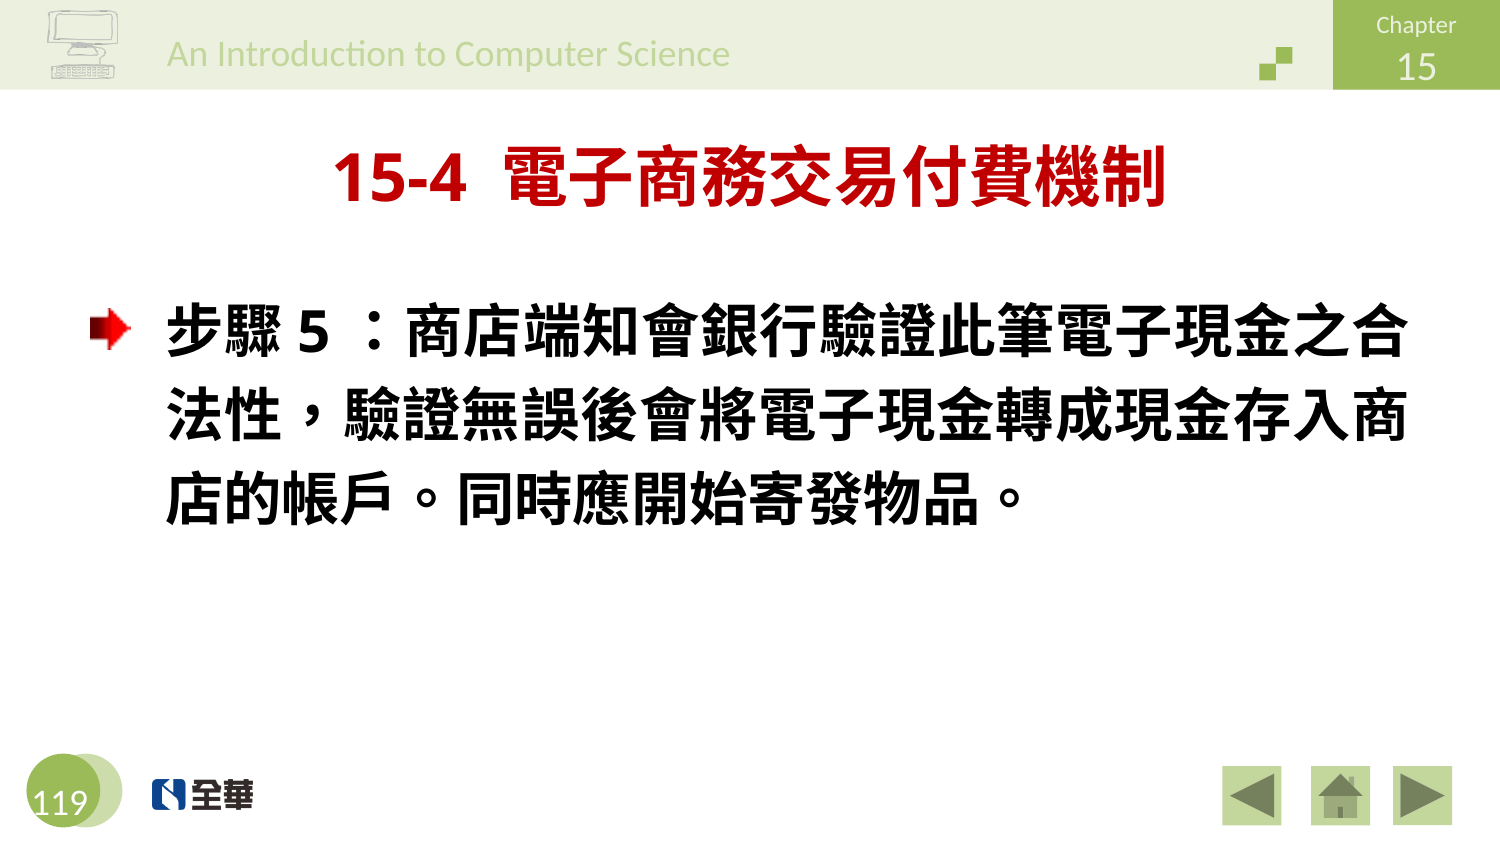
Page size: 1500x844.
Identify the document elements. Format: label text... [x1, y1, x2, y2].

list 步驟5：商店端知會銀行驗證此筆電子現金之合法性，驗證無誤後會將電子現金轉成現金存入商店的帳戶。同時應開始寄發物品。 [75, 272, 1425, 754]
picture [152, 779, 253, 810]
picture [90, 308, 131, 350]
picture [47, 10, 118, 79]
title 15-4 電子商務交易付費機制 [75, 104, 1425, 245]
